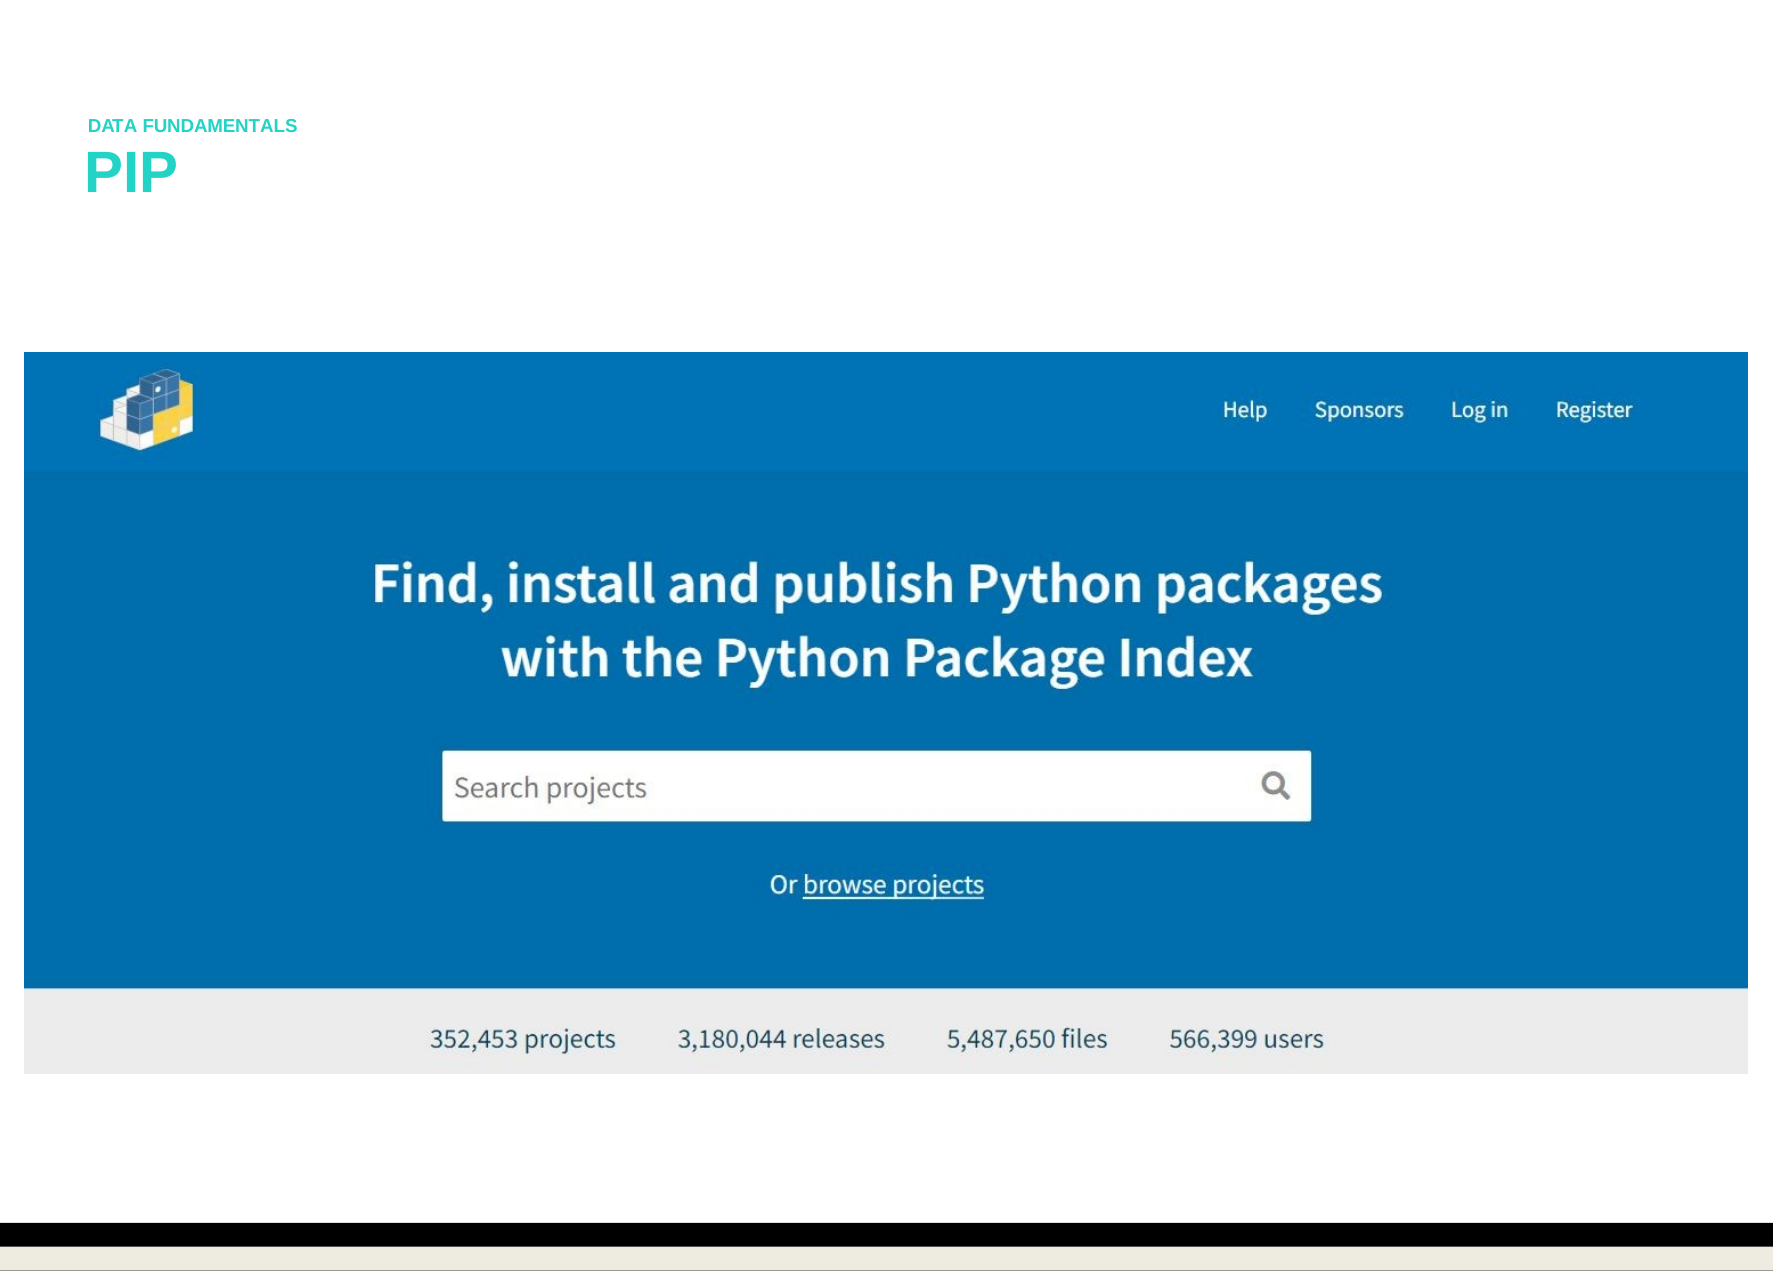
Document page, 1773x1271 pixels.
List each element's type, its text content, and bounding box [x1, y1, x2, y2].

picture [24, 352, 1749, 1074]
text_box DATA FUNDAMENTALS PIP [82, 113, 299, 204]
text_box [0, 1246, 1773, 1271]
